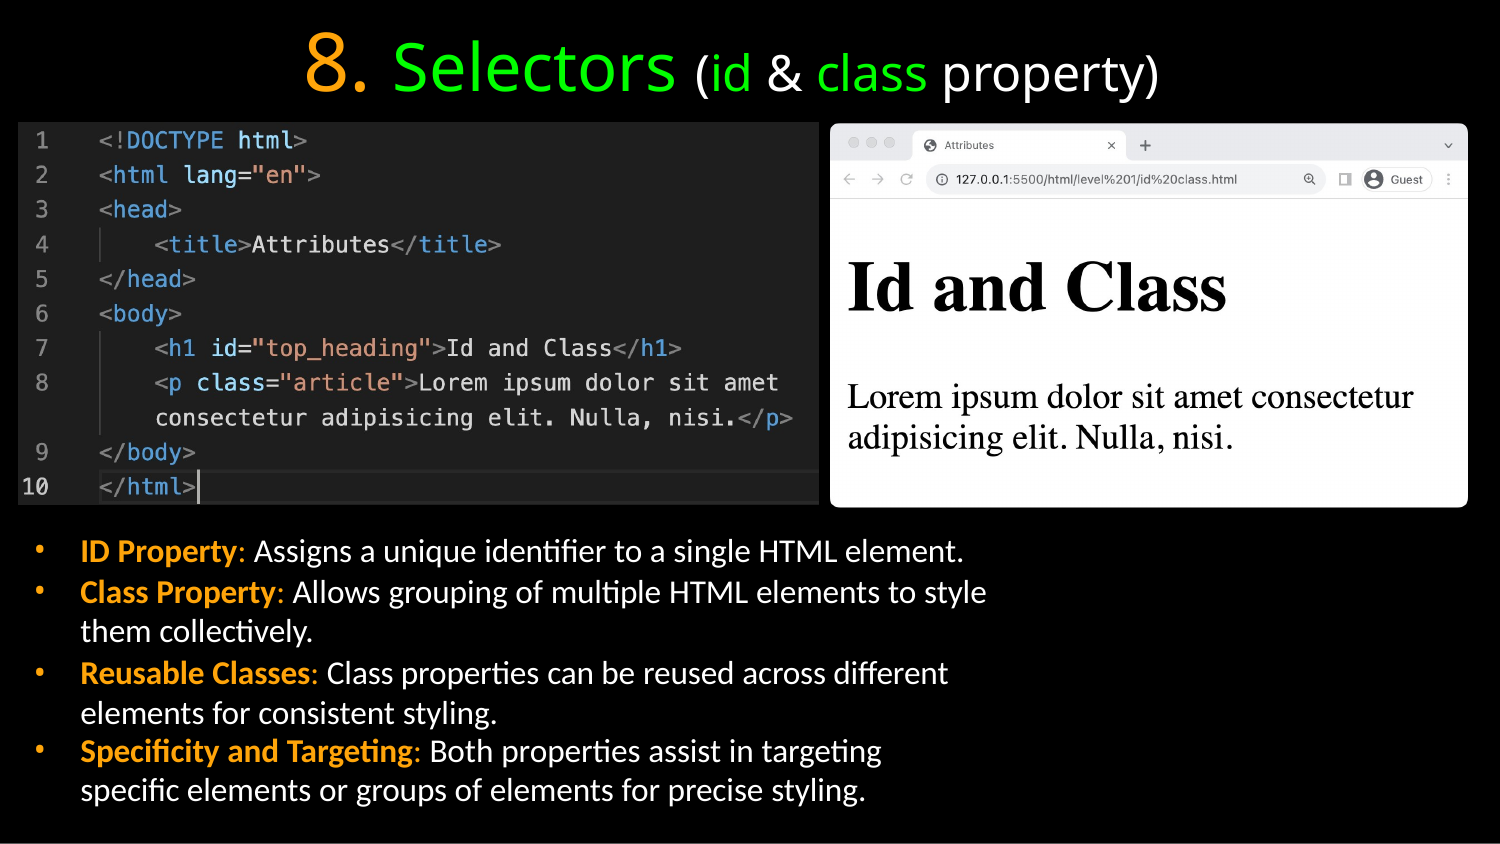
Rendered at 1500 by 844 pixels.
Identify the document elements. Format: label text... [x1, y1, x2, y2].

text_box ID Property: Assigns a unique identifier to a single HTML element. Class Property: Allows grouping of multiple HTML elements to style them collectively. Reusable Classes: Class properties can be reused across different elements for consistent styling. Specificity and Targeting: Both properties assist in targeting specific elements or groups of elements for precise styling. [31, 527, 997, 809]
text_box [18, 114, 1482, 517]
title 8. Selectors (id & class property) [301, 23, 1199, 113]
